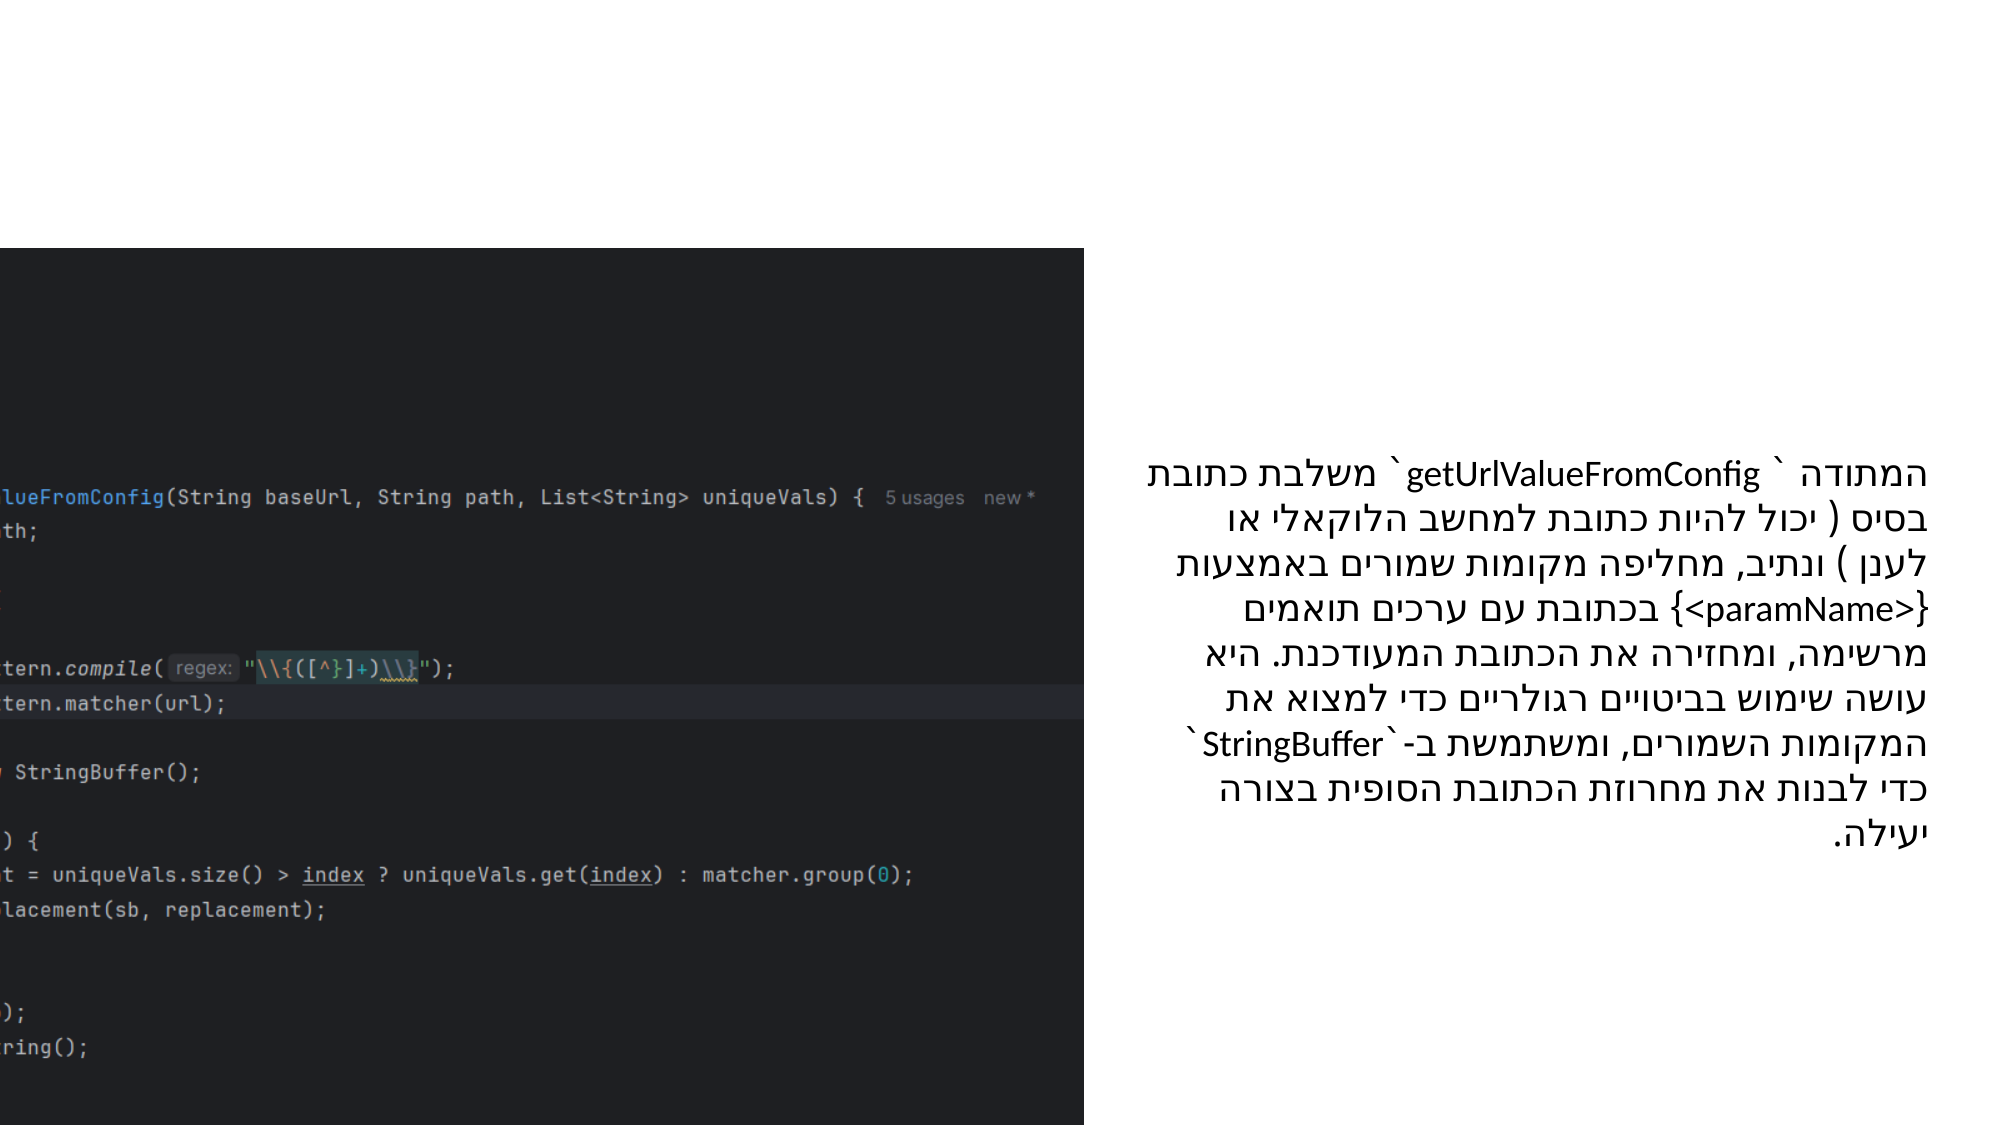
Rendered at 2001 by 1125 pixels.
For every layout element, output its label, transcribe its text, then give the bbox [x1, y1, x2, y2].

text_box המתודה ` getUrlValueFromConfig` משלבת כתובת בסיס ( יכול להיות כתובת למחשב הלוקאלי או לענן ) ונתיב, מחליפה מקומות שמורים באמצעות {<paramName>} בכתובת עם ערכים תואמים מרשימה, ומחזירה את הכתובת המעודכנת. היא עושה שימוש בביטויים רגולריים כדי למצוא את המקומות השמורים, ומשתמשת ב-`StringBuffer` כדי לבנות את מחרוזת הכתובת הסופית בצורה יעילה. [1114, 441, 1944, 862]
picture [0, 247, 1084, 1125]
